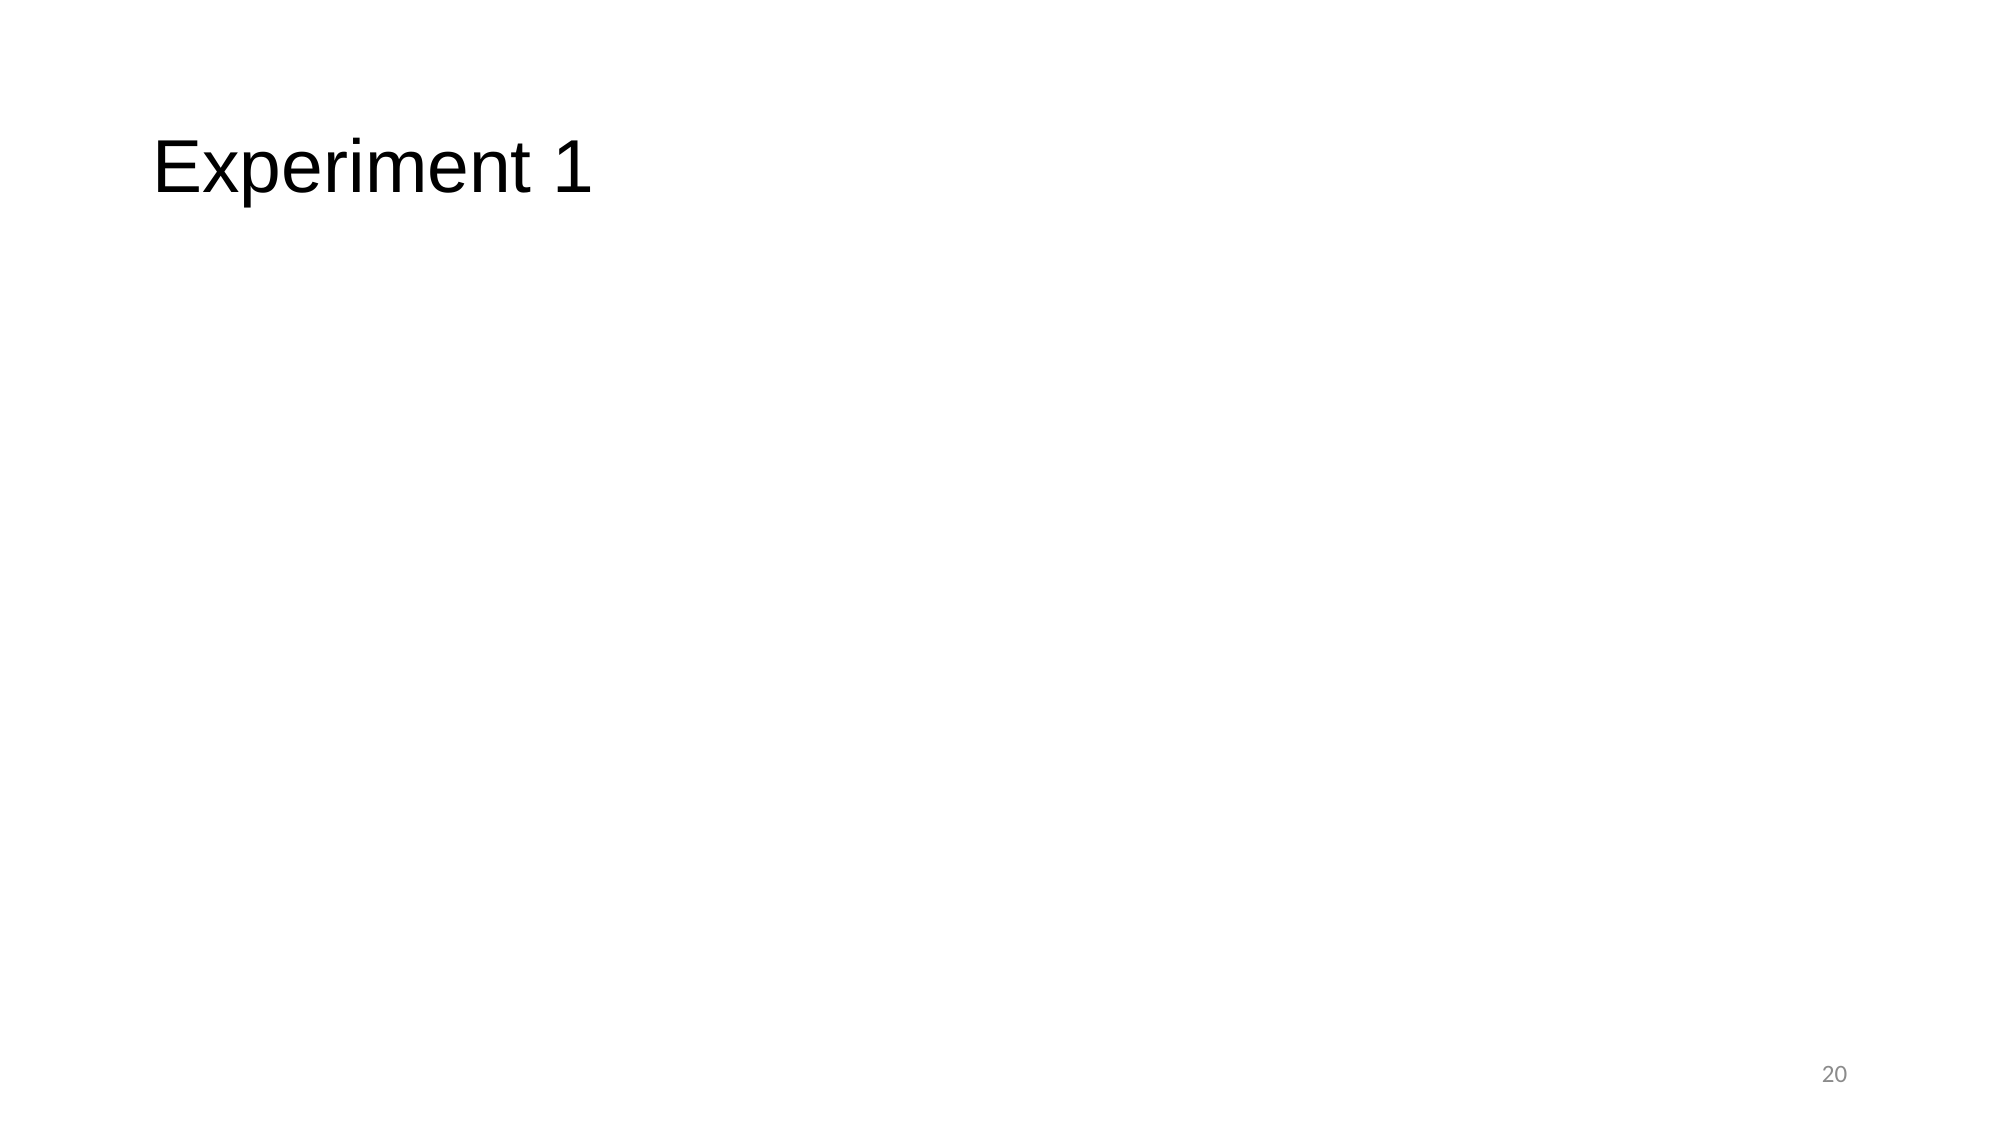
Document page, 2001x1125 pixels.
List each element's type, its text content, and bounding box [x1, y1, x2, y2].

title Experiment 1 [137, 59, 1863, 278]
slide_number 20 [1412, 1042, 1863, 1103]
